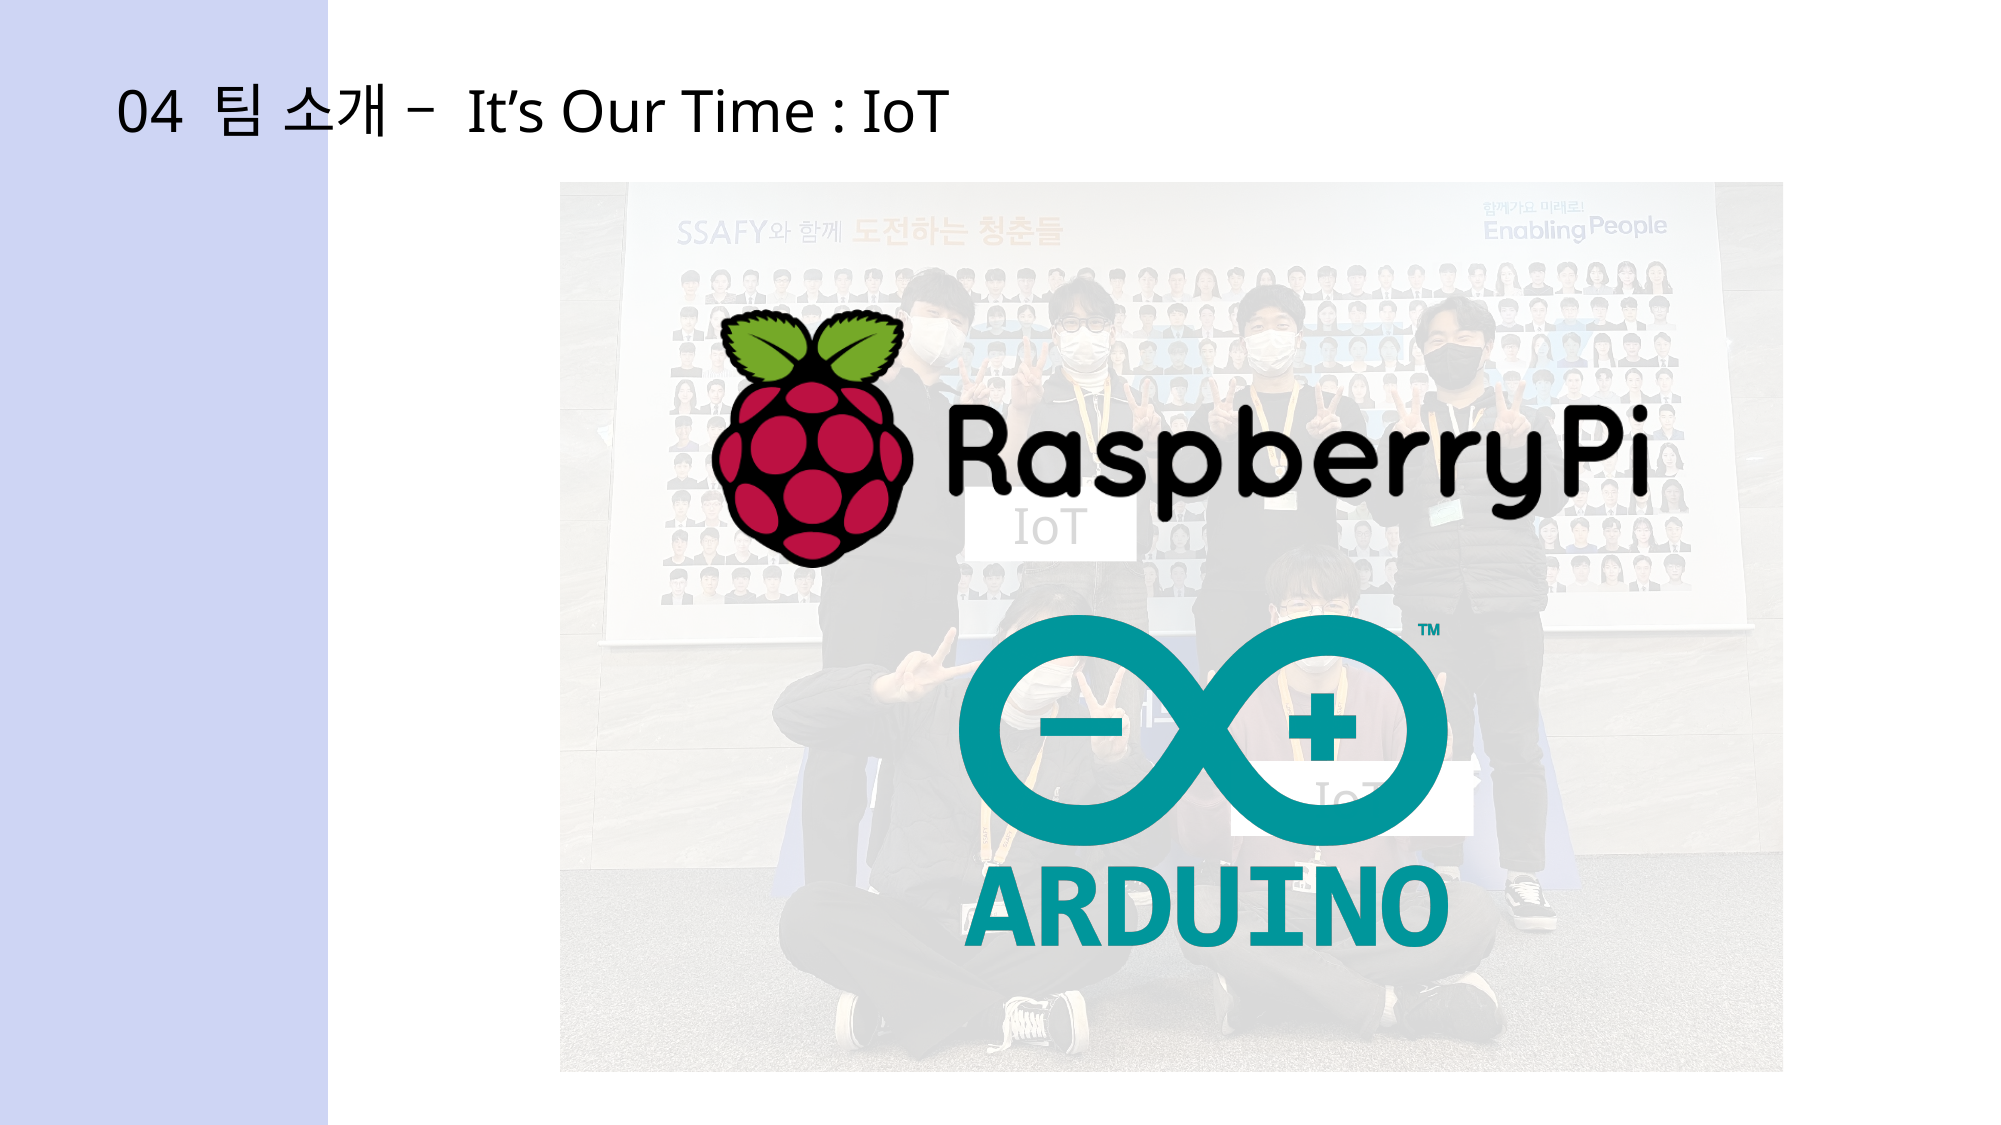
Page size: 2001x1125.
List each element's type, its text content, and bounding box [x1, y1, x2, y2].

text_box [541, 172, 1803, 1081]
picture [959, 615, 1448, 947]
text_box 04 팀 소개 – It’s Our Time : IoT [328, 67, 1542, 152]
picture [0, 0, 328, 1125]
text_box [560, 182, 1784, 1072]
picture [710, 308, 1648, 568]
